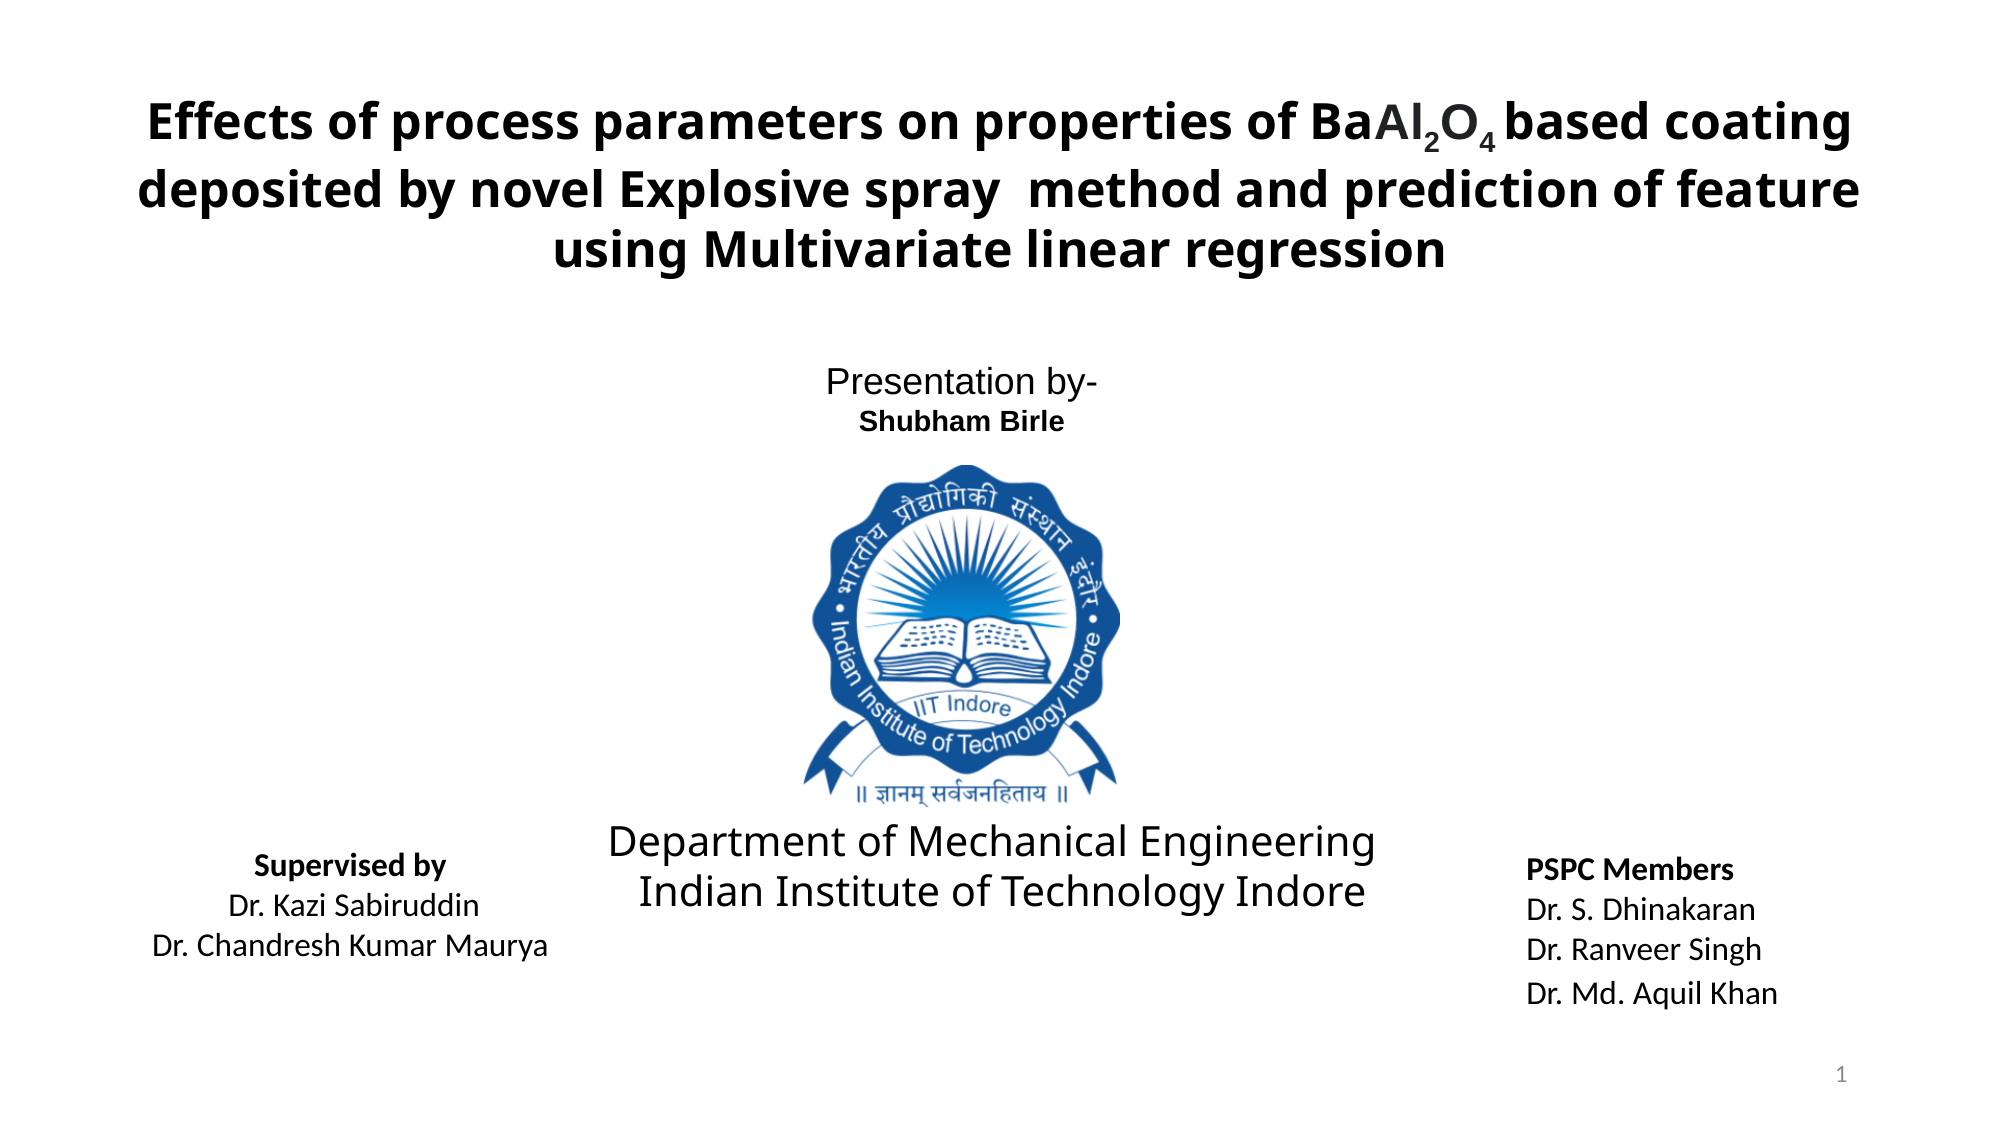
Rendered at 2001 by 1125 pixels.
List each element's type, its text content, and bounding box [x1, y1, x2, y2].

text_box 1 [87, 129, 216, 189]
text_box Presentation by- Shubham Birle [648, 349, 1276, 445]
text_box Effects of process parameters on properties of BaAl2O4 based coating deposited by novel Explosive spray method and prediction of feature using Multivariate linear regression [67, 81, 1932, 286]
text_box Department of Mechanical Engineering Indian Institute of Technology Indore [462, 807, 1512, 922]
picture [803, 465, 1120, 809]
slide_number 1 [1412, 1042, 1863, 1103]
text_box PSPC Members Dr. S. Dhinakaran Dr. Ranveer Singh Dr. Md. Aquil Khan [1511, 839, 2000, 1020]
text_box Supervised by Dr. Kazi Sabiruddin Dr. Chandresh Kumar Maurya [27, 835, 674, 971]
